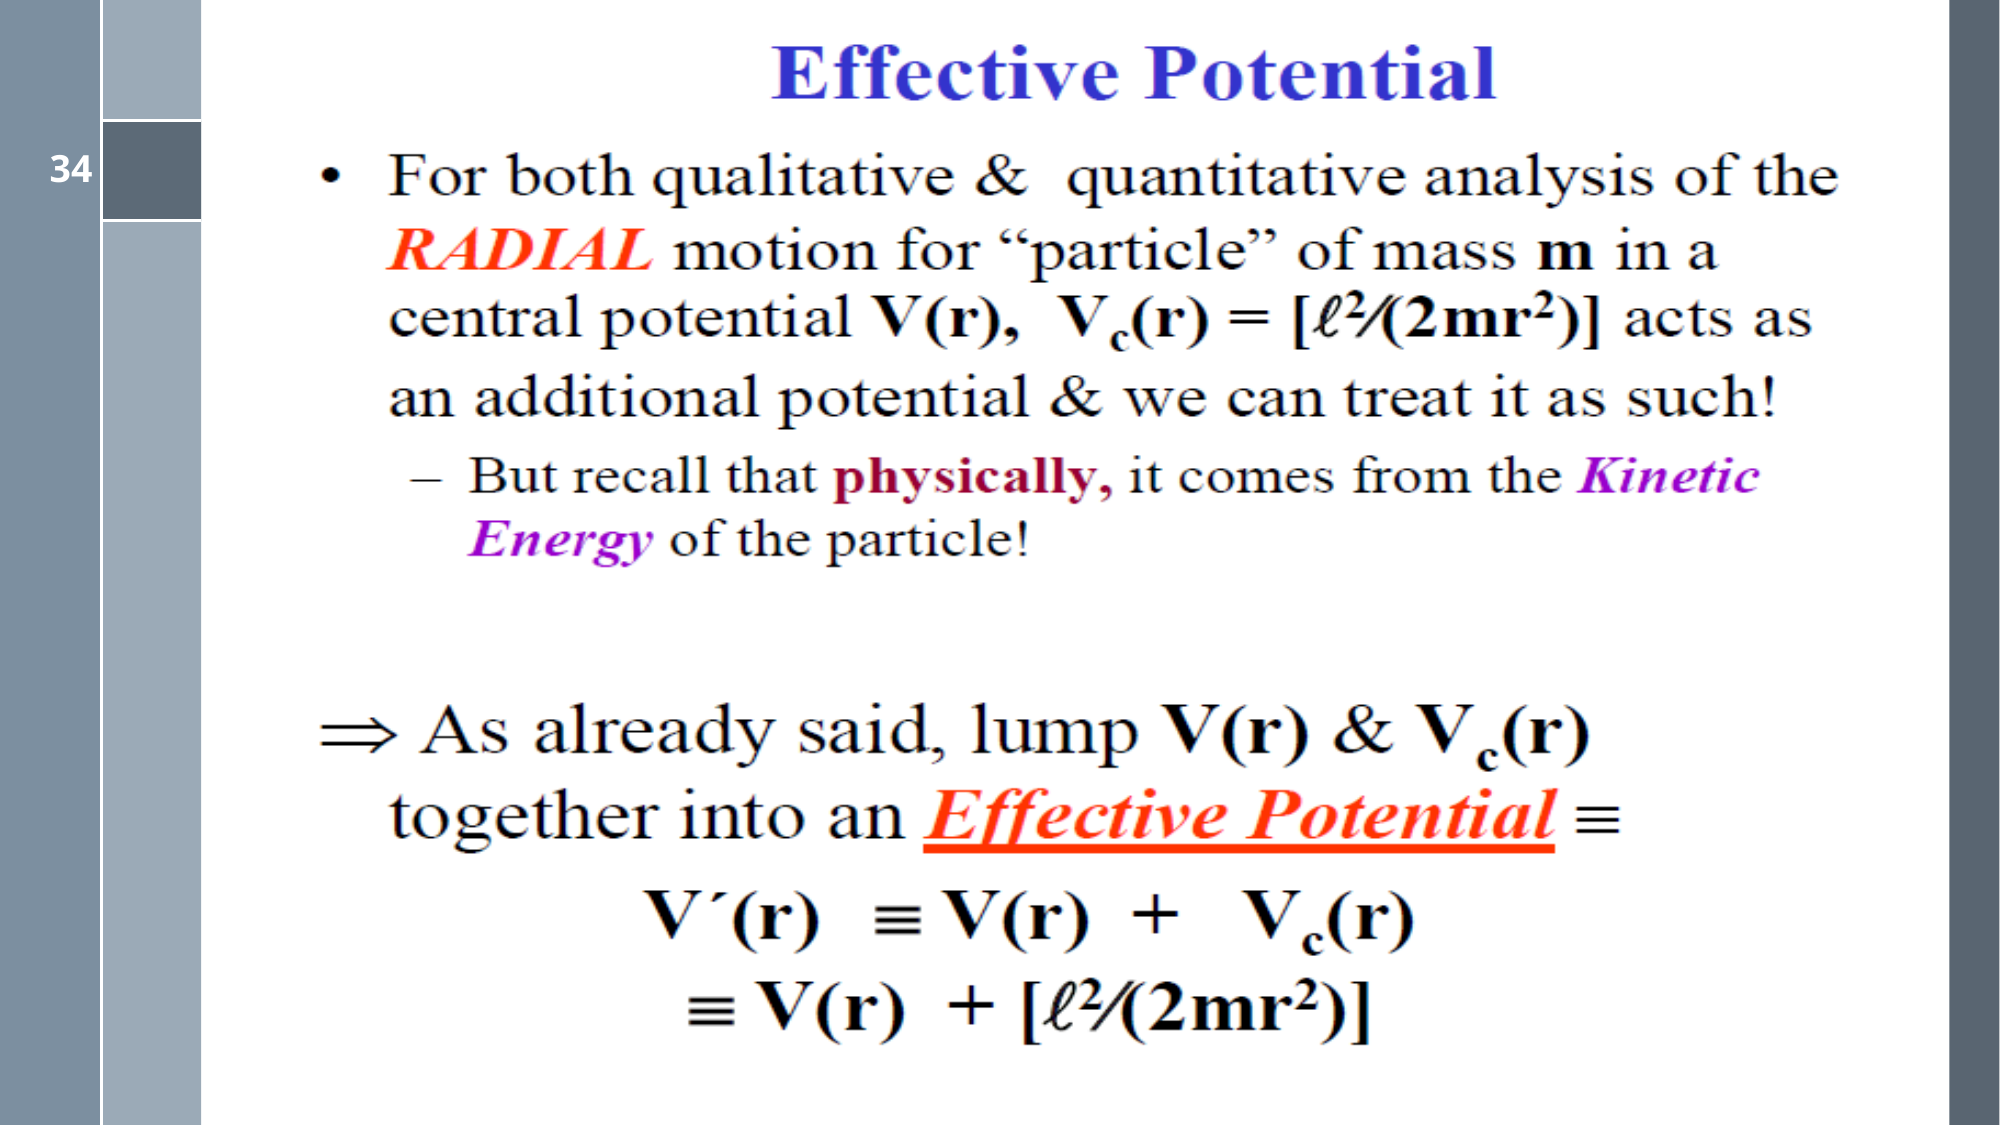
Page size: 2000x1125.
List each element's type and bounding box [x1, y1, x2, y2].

picture [224, 32, 1900, 1088]
